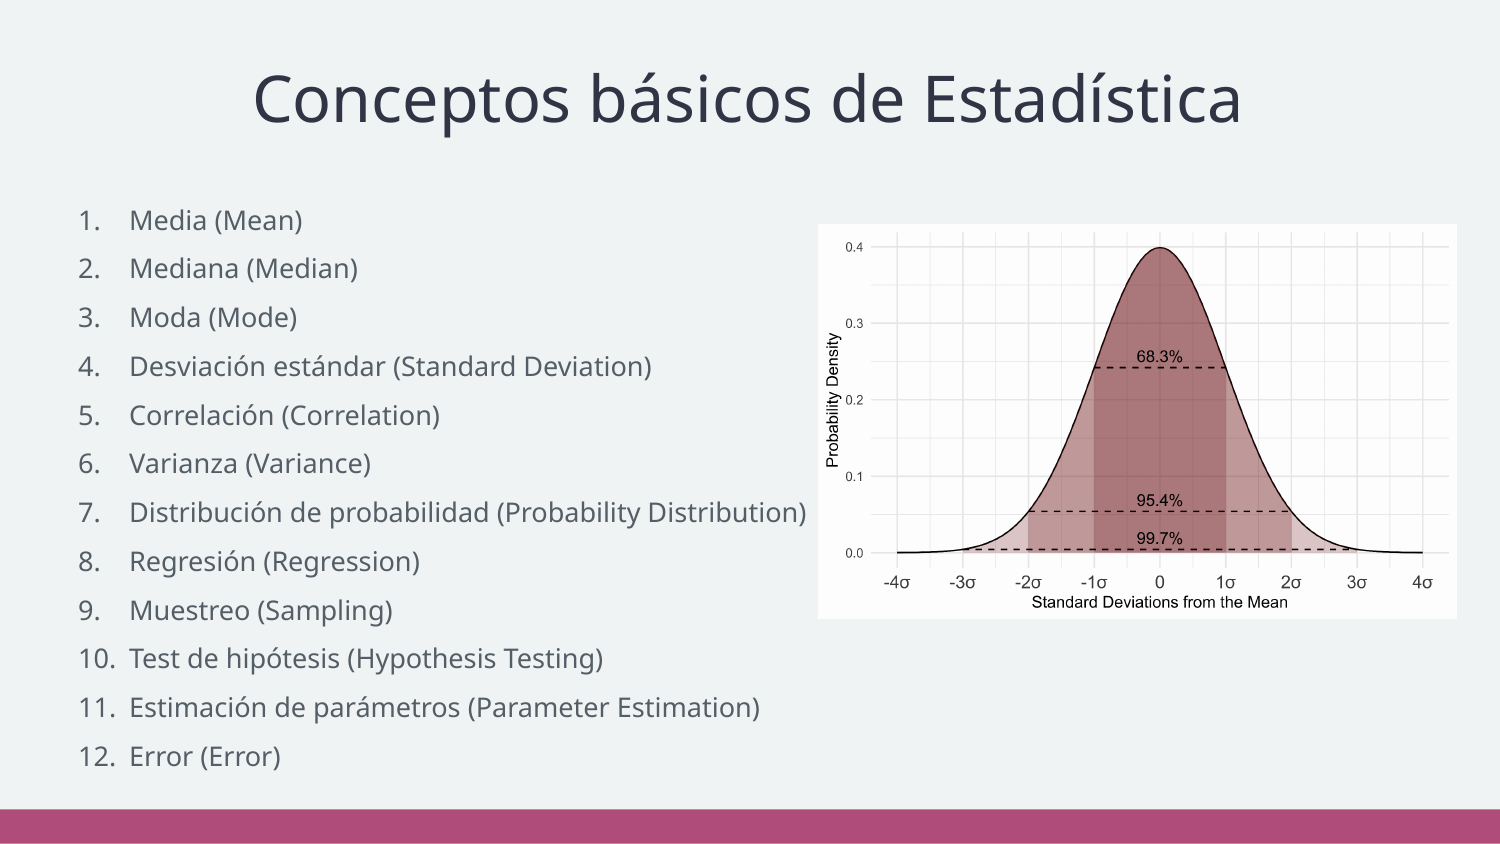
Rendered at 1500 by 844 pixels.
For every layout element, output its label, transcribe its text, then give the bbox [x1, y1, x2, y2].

title Conceptos básicos de Estadística [76, 42, 1421, 168]
subtitle Media (Mean) Mediana (Median) Moda (Mode) Desviación estándar (Standard Deviation) Correlación (Correlation) Varianza (Variance) Distribución de probabilidad (Probability Distribution) Regresión (Regression) Muestreo (Sampling) Test de hipótesis (Hypothesis Testing) Estimación de parámetros (Parameter Estimation) Error (Error) [39, 171, 950, 672]
picture [818, 224, 1457, 620]
